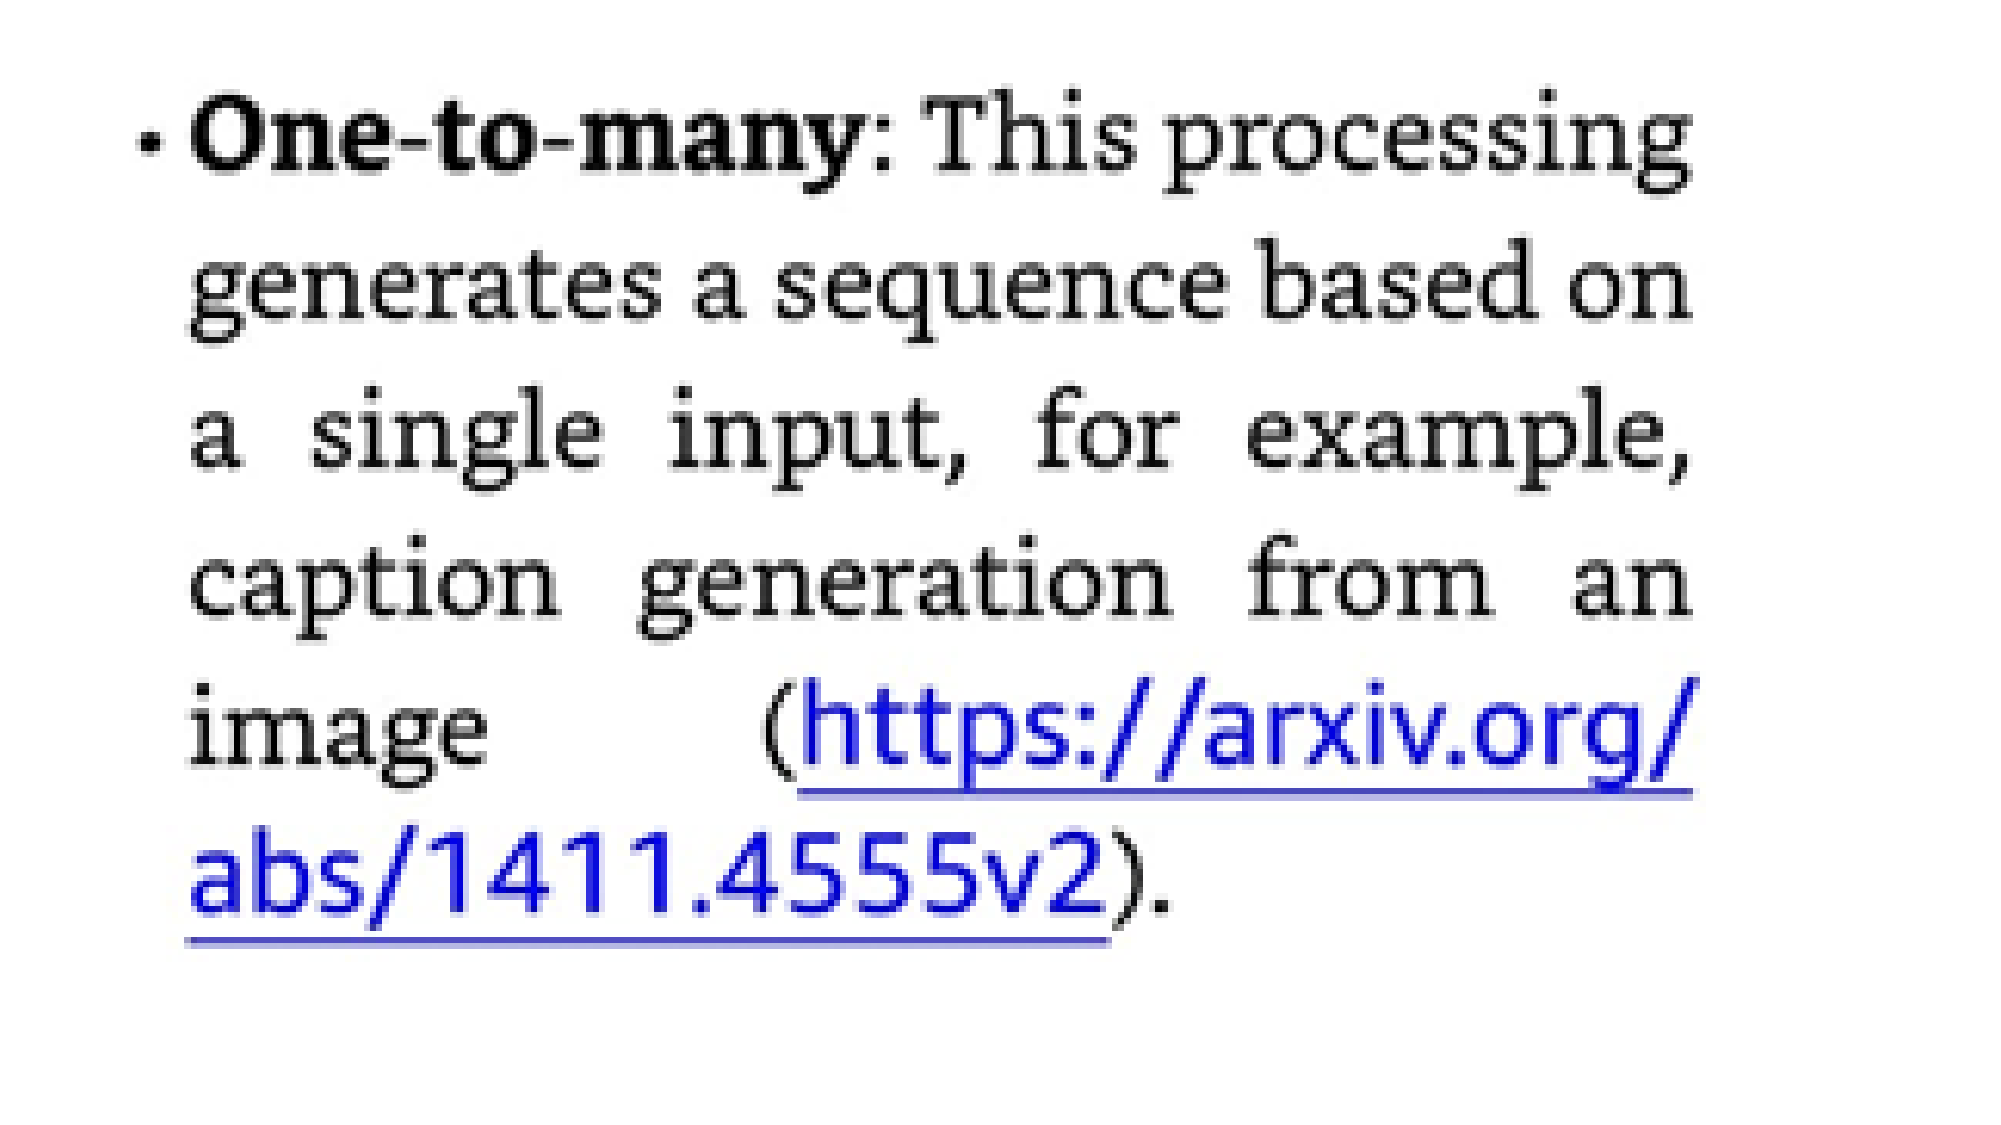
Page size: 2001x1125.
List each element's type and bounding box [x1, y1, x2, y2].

picture [86, 71, 1762, 962]
